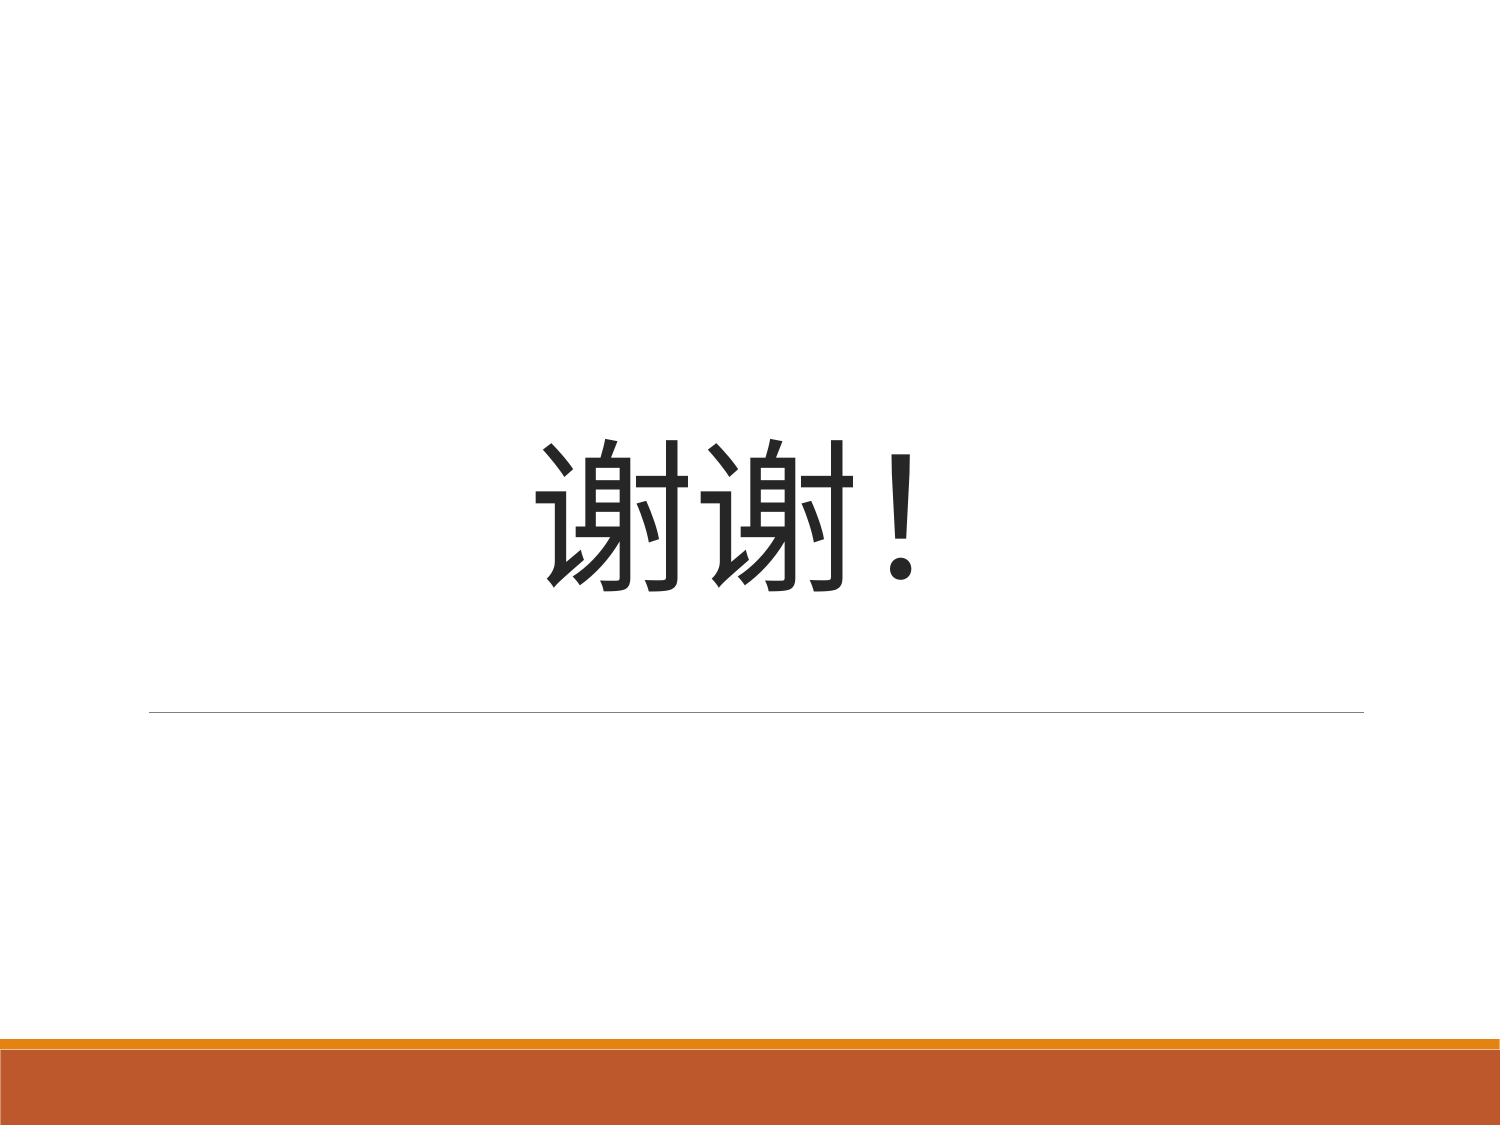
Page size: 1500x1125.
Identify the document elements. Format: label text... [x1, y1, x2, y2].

title 谢谢！ [130, 153, 1425, 622]
